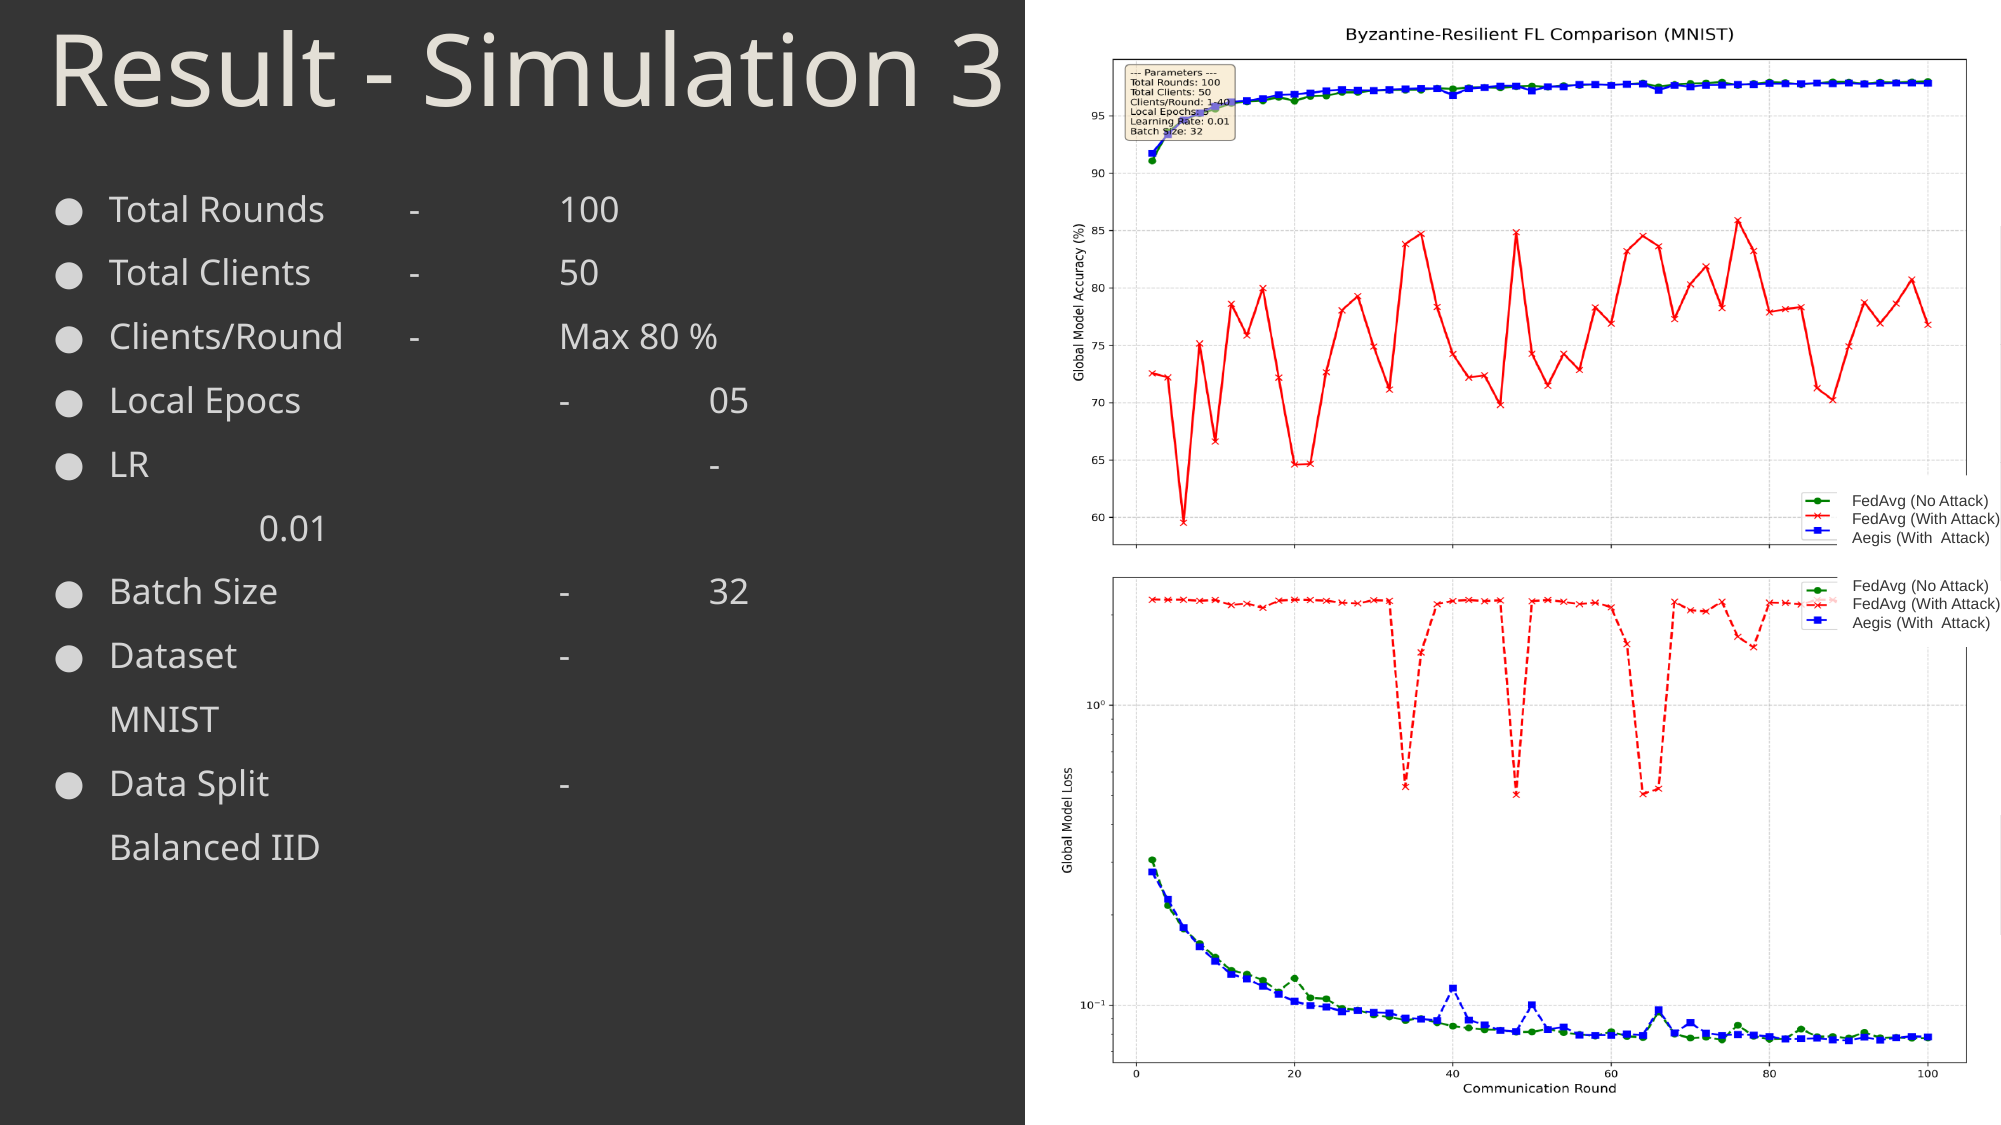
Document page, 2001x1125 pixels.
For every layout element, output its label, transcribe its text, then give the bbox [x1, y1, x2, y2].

title Result - Simulation 3 [27, 0, 1022, 228]
picture [1024, 0, 2000, 1125]
text_box Total Rounds - 100 Total Clients - 50 Clients/Round - Max 80 % Local Epocs - 05 LR - 0.01 Batch Size - 32 Dataset - MNIST Data Split - Balanced IID [27, 165, 818, 867]
